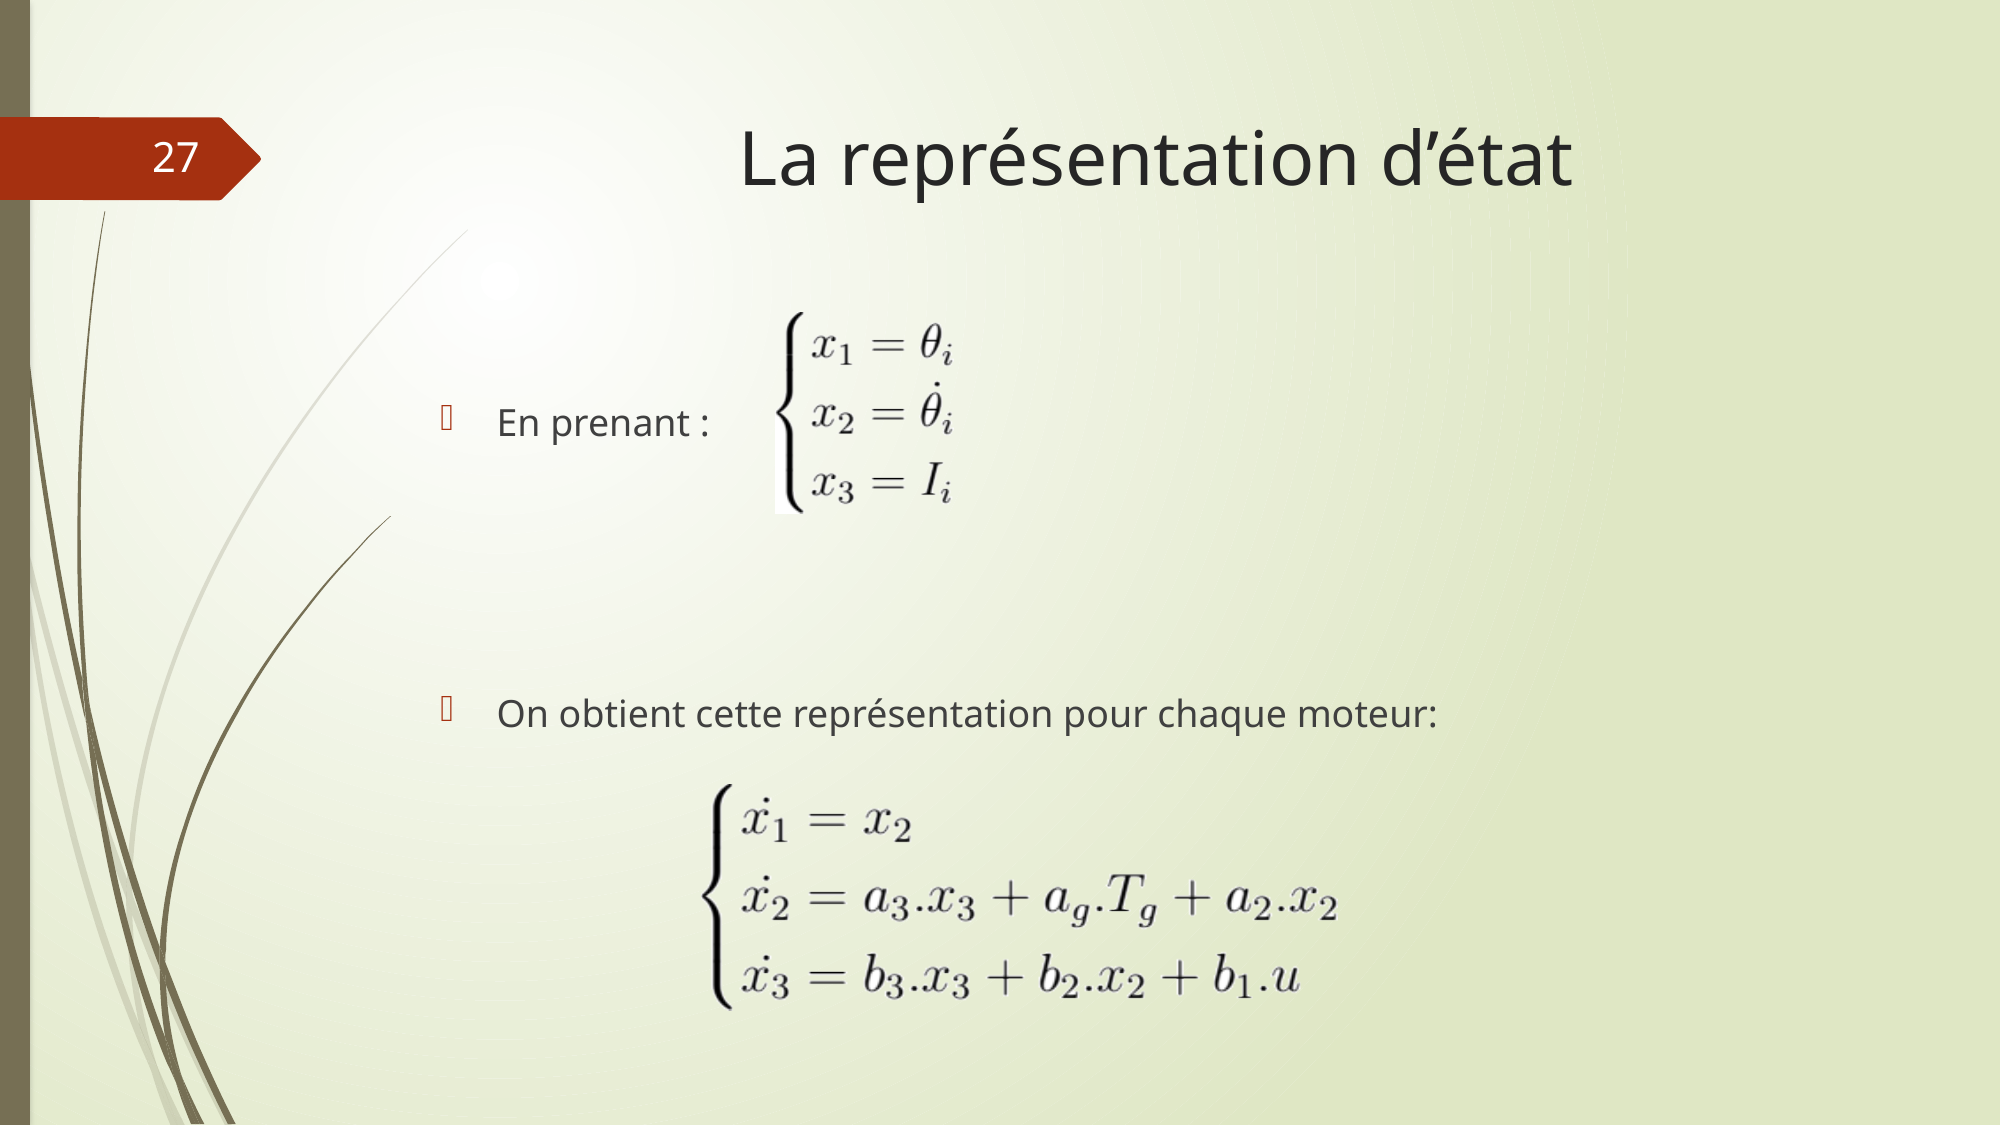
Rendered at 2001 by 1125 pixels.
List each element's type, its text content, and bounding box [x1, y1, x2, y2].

slide_number 27 [87, 129, 216, 190]
title La représentation d’état [425, 102, 1888, 313]
picture [775, 312, 954, 515]
list En prenant : On obtient cette représentation pour chaque moteur: [425, 391, 1888, 1011]
picture [701, 784, 1339, 1012]
